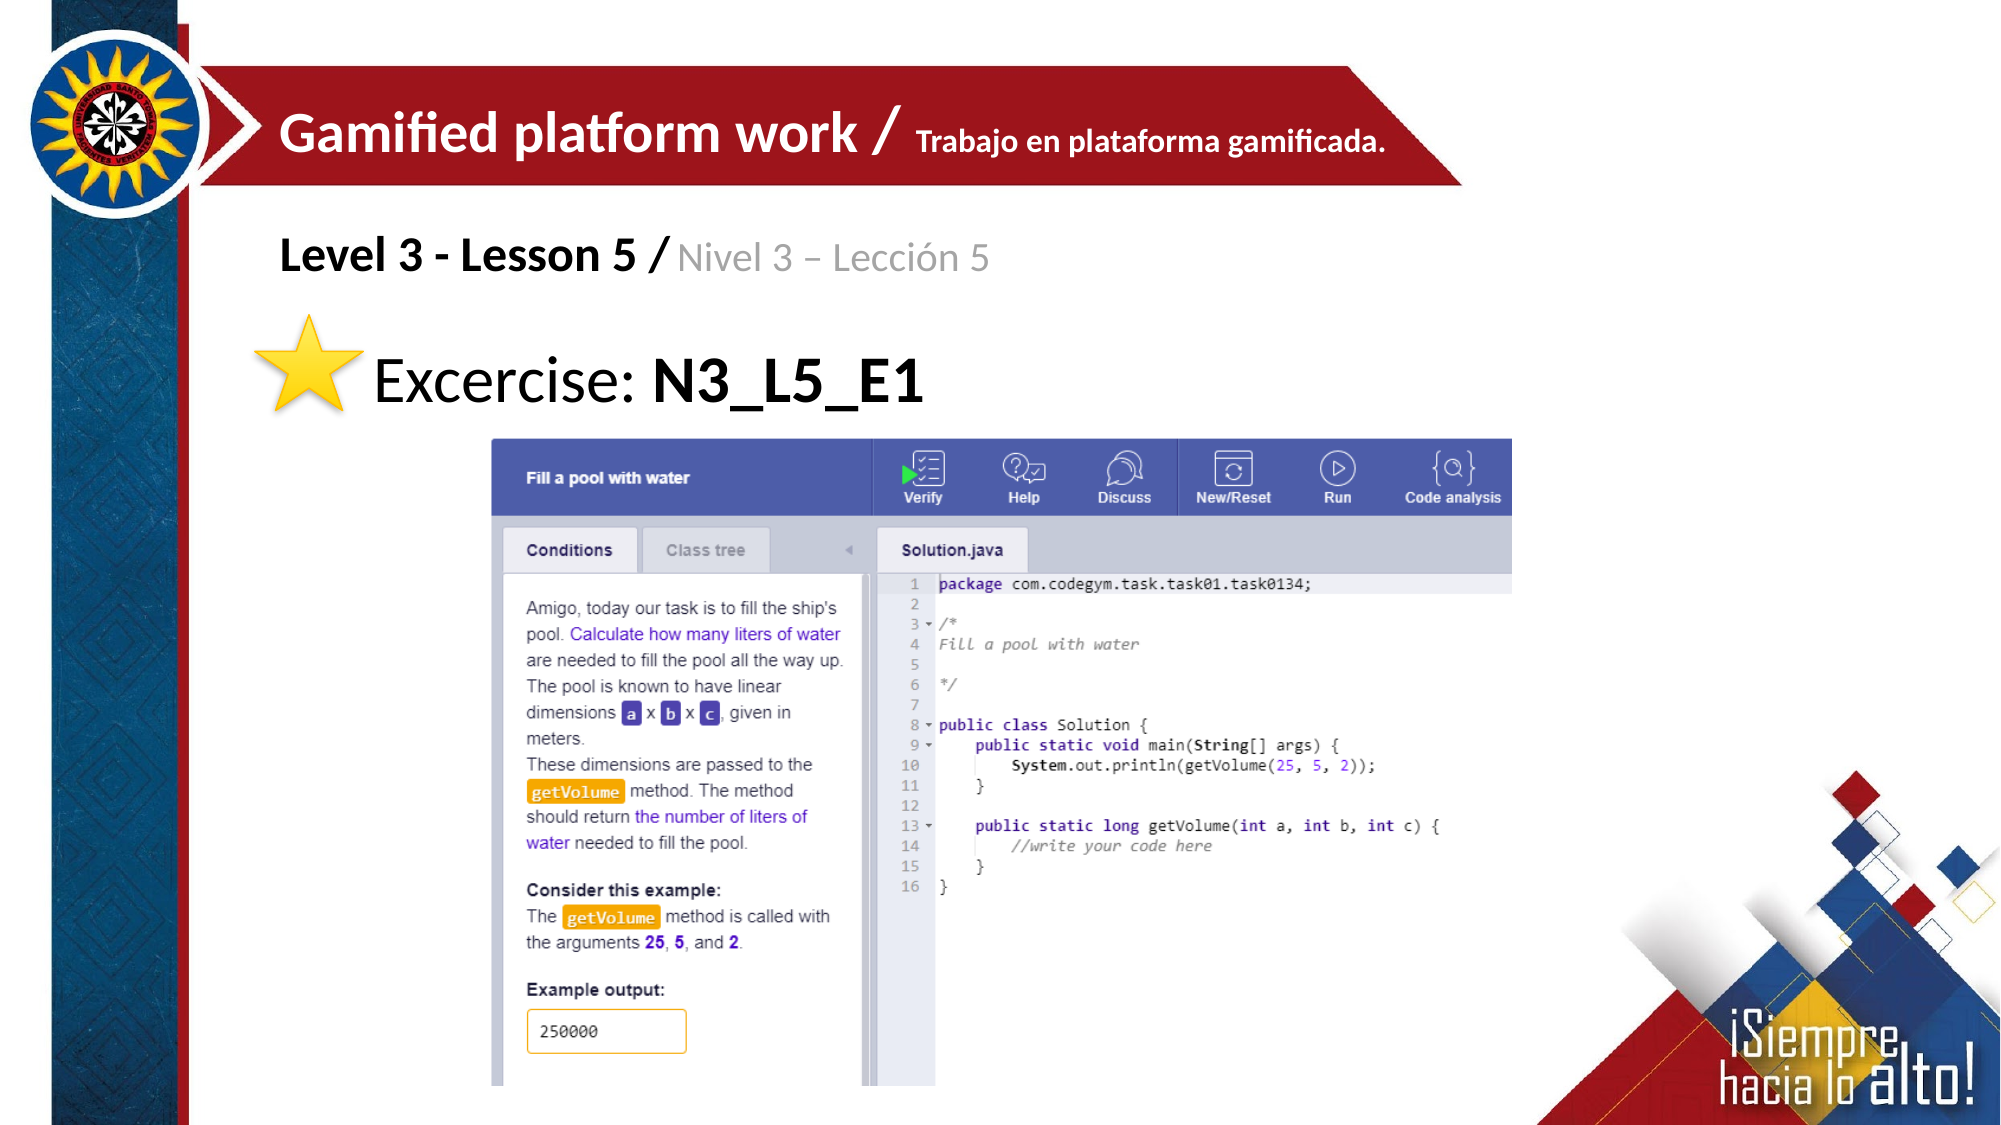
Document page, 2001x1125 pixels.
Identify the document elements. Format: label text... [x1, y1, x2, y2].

text_box Level 3 - Lesson 5 / Nivel 3 – Lección 5 [264, 213, 1839, 290]
text_box Gamified platform work / Trabajo en plataforma gamificada. [264, 78, 1462, 174]
picture [0, 0, 2001, 1125]
text_box [254, 314, 364, 411]
text_box Excercise: N3_L5_E1 [327, 328, 972, 425]
